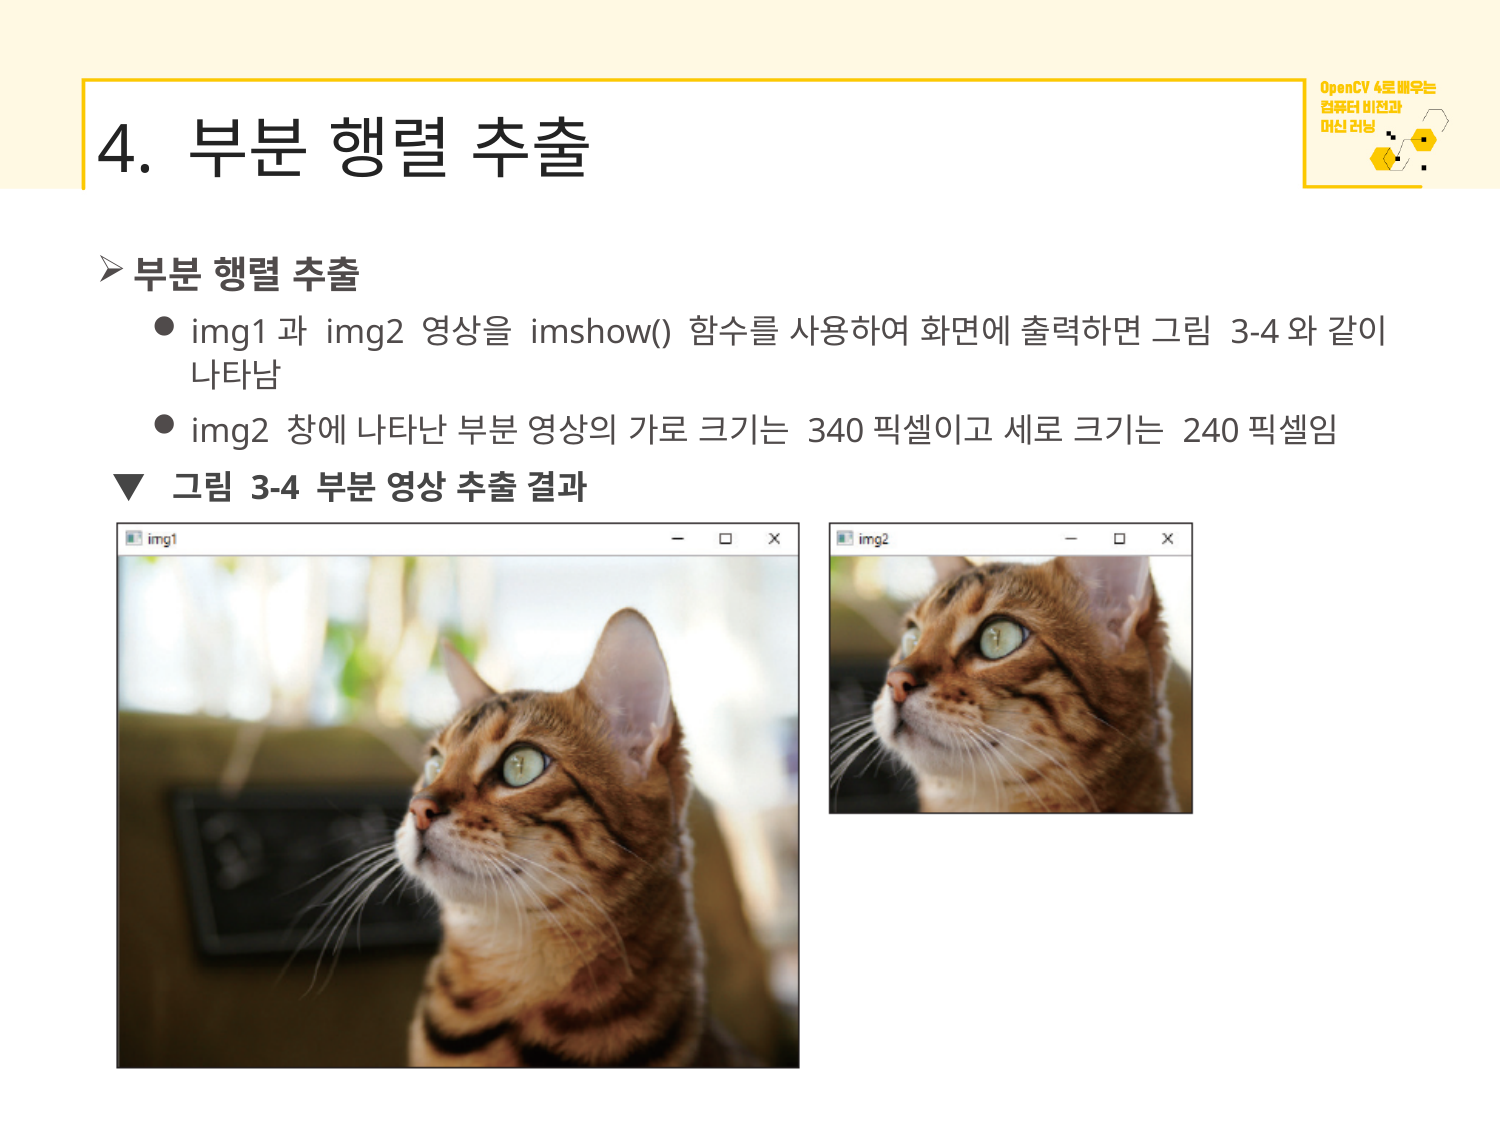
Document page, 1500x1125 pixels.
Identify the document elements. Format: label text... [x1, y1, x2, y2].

text_box ▼ 그림 3-4 부분 영상 추출 결과 [97, 458, 1424, 525]
picture [0, 0, 1500, 1125]
list 부분 행렬 추출 img1과 img2 영상을 imshow() 함수를 사용하여 화면에 출력하면 그림 3-4와 같이 나타남 img2 창에 나타난 부분 영상의 가로 크기는 340픽셀이고 세로 크기는 240픽셀임 [81, 239, 1412, 1054]
title 4. 부분 행렬 추출 [82, 61, 1413, 193]
